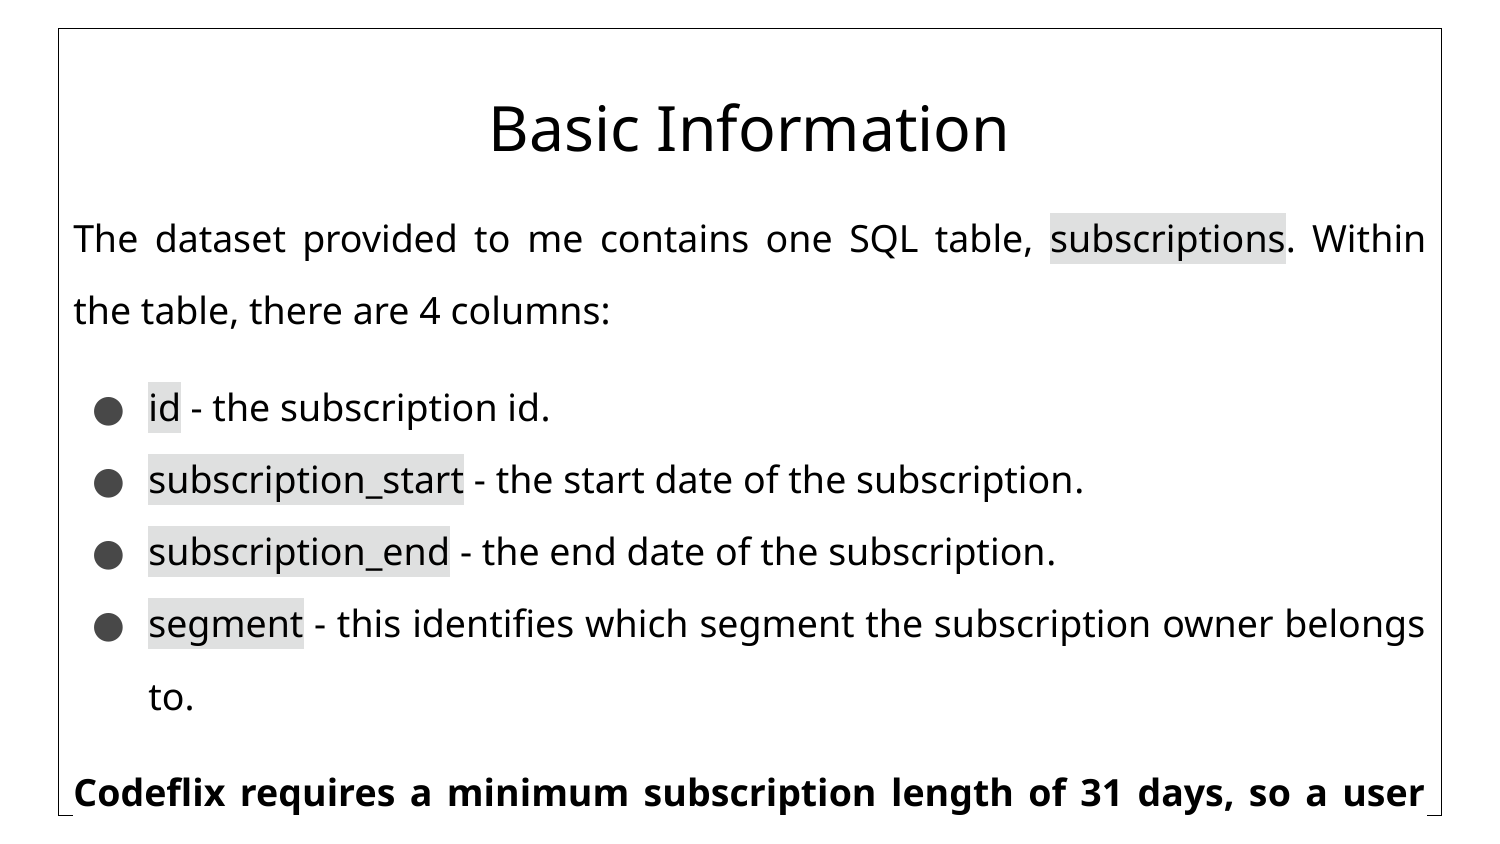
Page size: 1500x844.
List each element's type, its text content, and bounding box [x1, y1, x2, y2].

text_box Basic Information The dataset provided to me contains one SQL table, subscriptions. Within the table, there are 4 columns: id - the subscription id. subscription_start - the start date of the subscription. subscription_end - the end date of the subscription. segment - this identifies which segment the subscription owner belongs to. Codeflix requires a minimum subscription length of 31 days, so a user can never start and end their subscription in the same month. [58, 28, 1442, 816]
